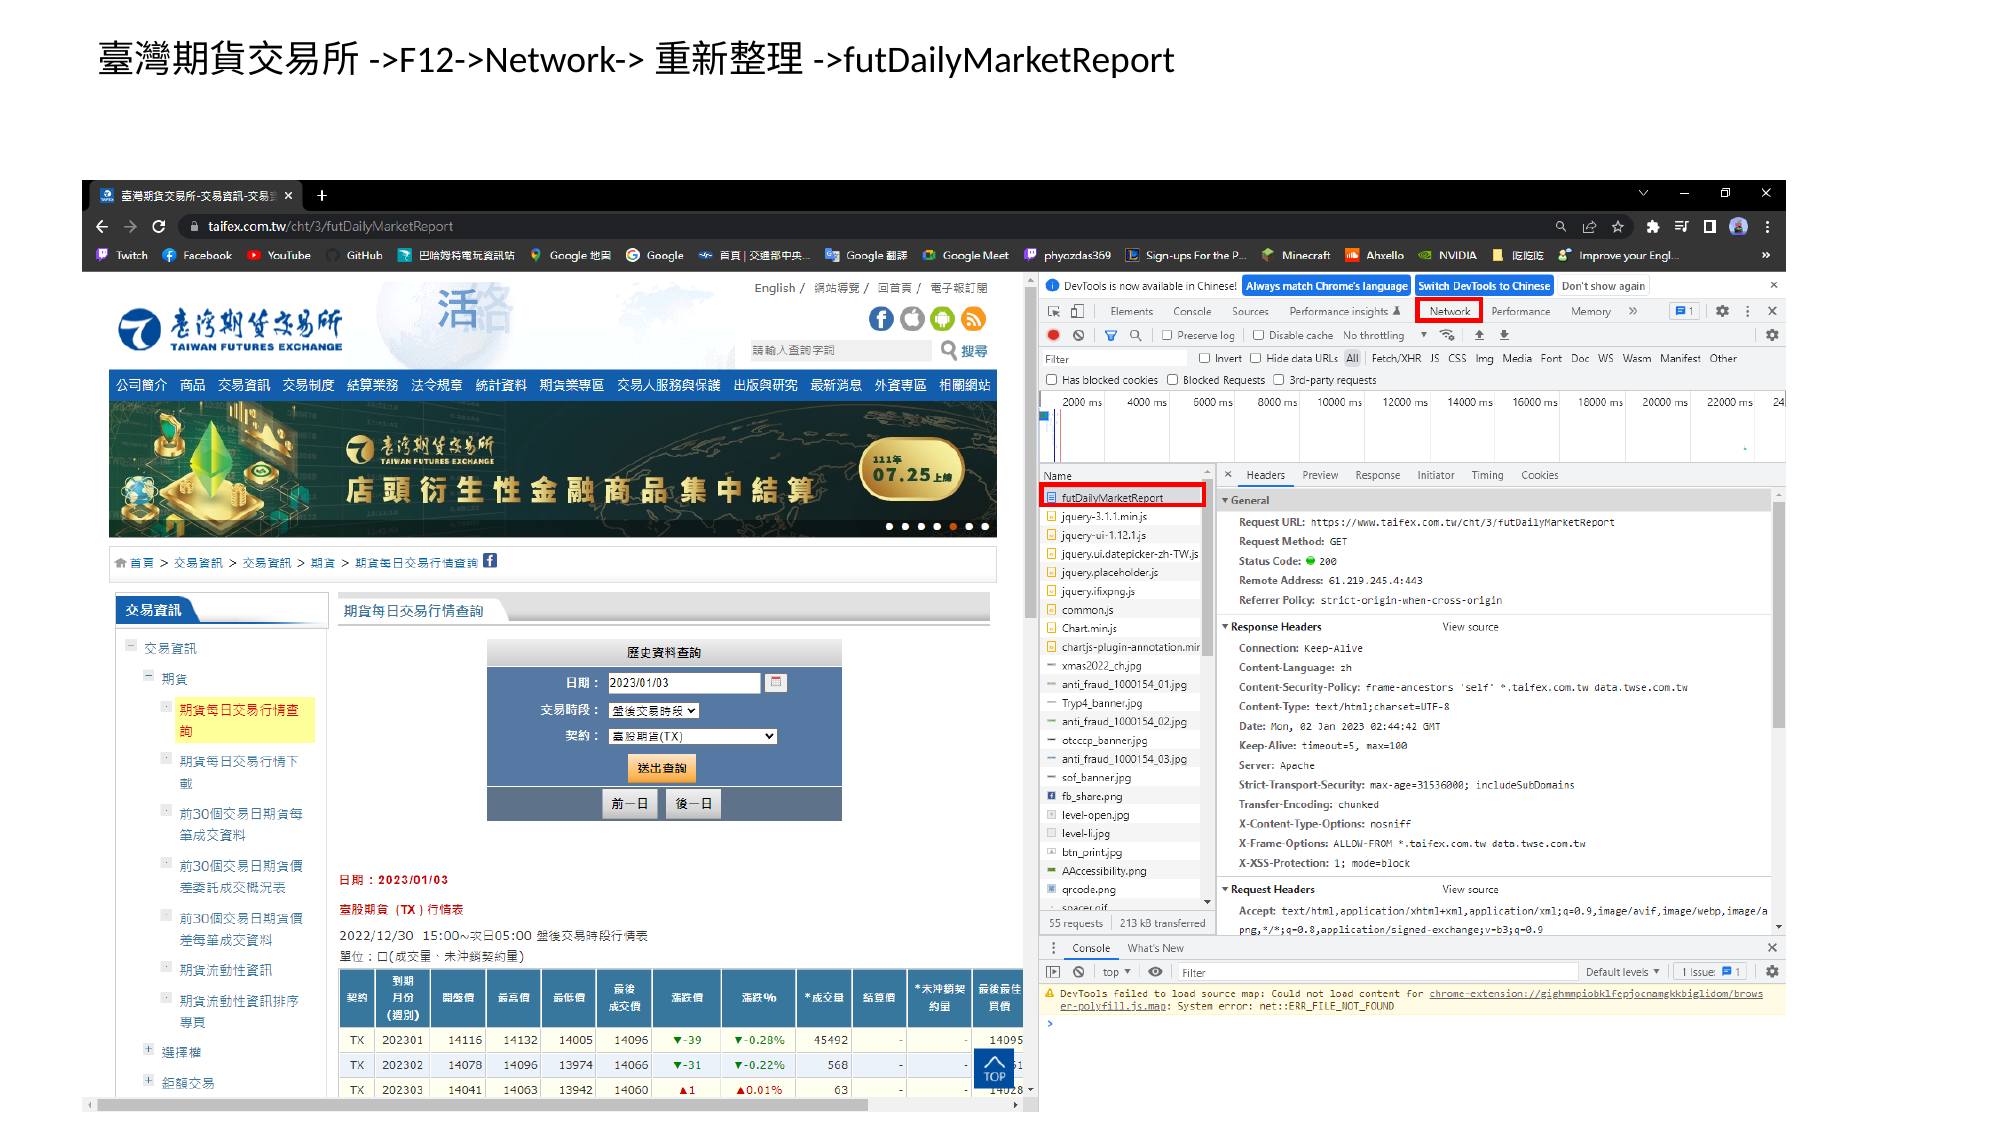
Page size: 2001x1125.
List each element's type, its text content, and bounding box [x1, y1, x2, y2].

text_box 臺灣期貨交易所->F12->Network->重新整理->futDailyMarketReport [82, 28, 1786, 88]
picture [82, 180, 1786, 1112]
